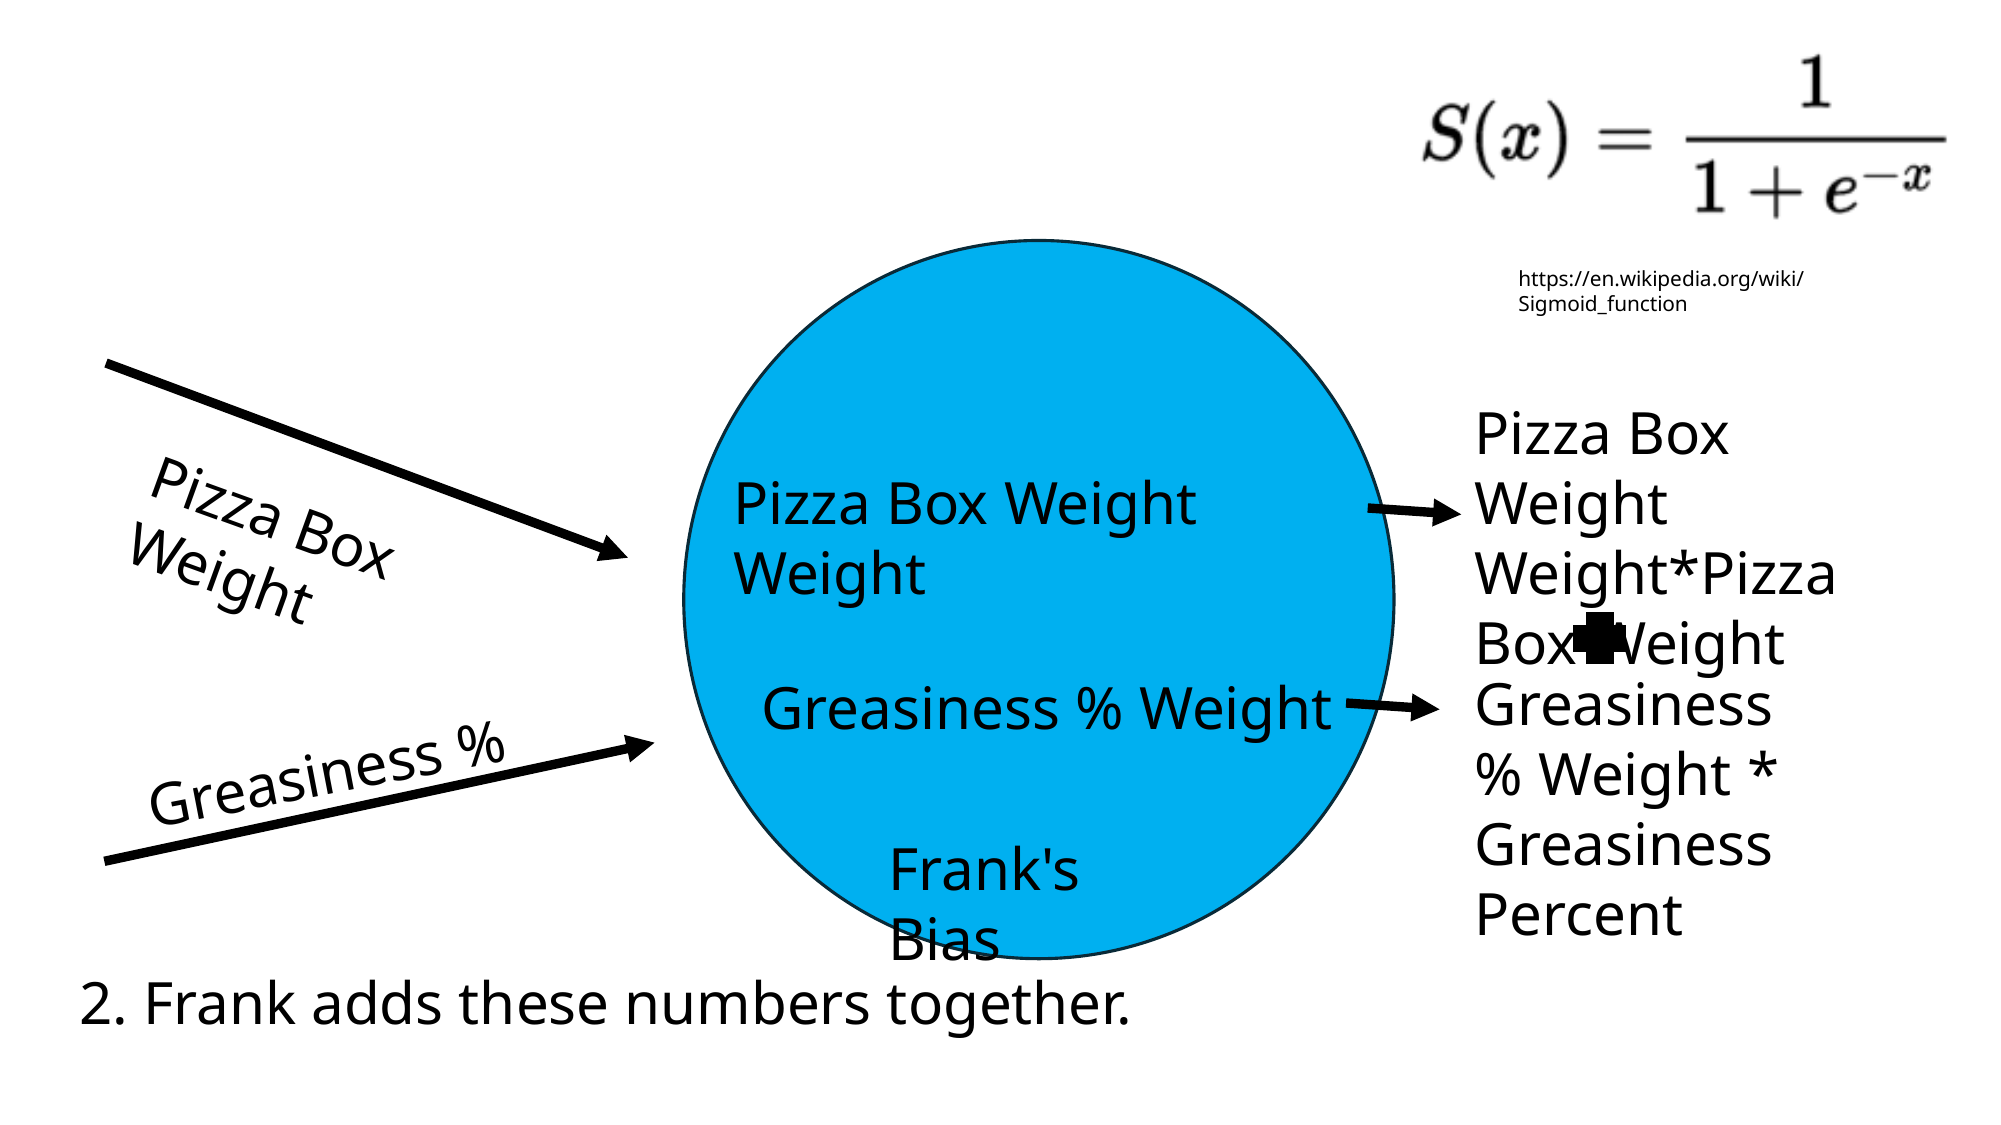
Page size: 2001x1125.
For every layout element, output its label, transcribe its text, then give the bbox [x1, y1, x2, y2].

text_box Pizza Box Weight [101, 559, 583, 702]
text_box Greasiness % Weight [746, 663, 1422, 749]
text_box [1345, 702, 1441, 710]
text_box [1367, 507, 1462, 515]
text_box Frank's Bias [873, 825, 1204, 980]
text_box Pizza Box Weight Weight*Pizza Box Weight [1459, 388, 1912, 684]
text_box 2. Frank adds these numbers together. [64, 958, 2000, 1044]
text_box Pizza Box Weight Weight [718, 458, 1394, 614]
text_box Greasiness % [252, 679, 585, 742]
text_box [682, 238, 1396, 920]
text_box [1573, 612, 1626, 664]
picture [1417, 32, 1955, 260]
text_box Greasiness % Weight * Greasiness Percent [1459, 660, 1840, 955]
text_box https://en.wikipedia.org/wiki/Sigmoid_function [1503, 260, 1954, 324]
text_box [105, 362, 629, 559]
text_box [103, 742, 656, 862]
